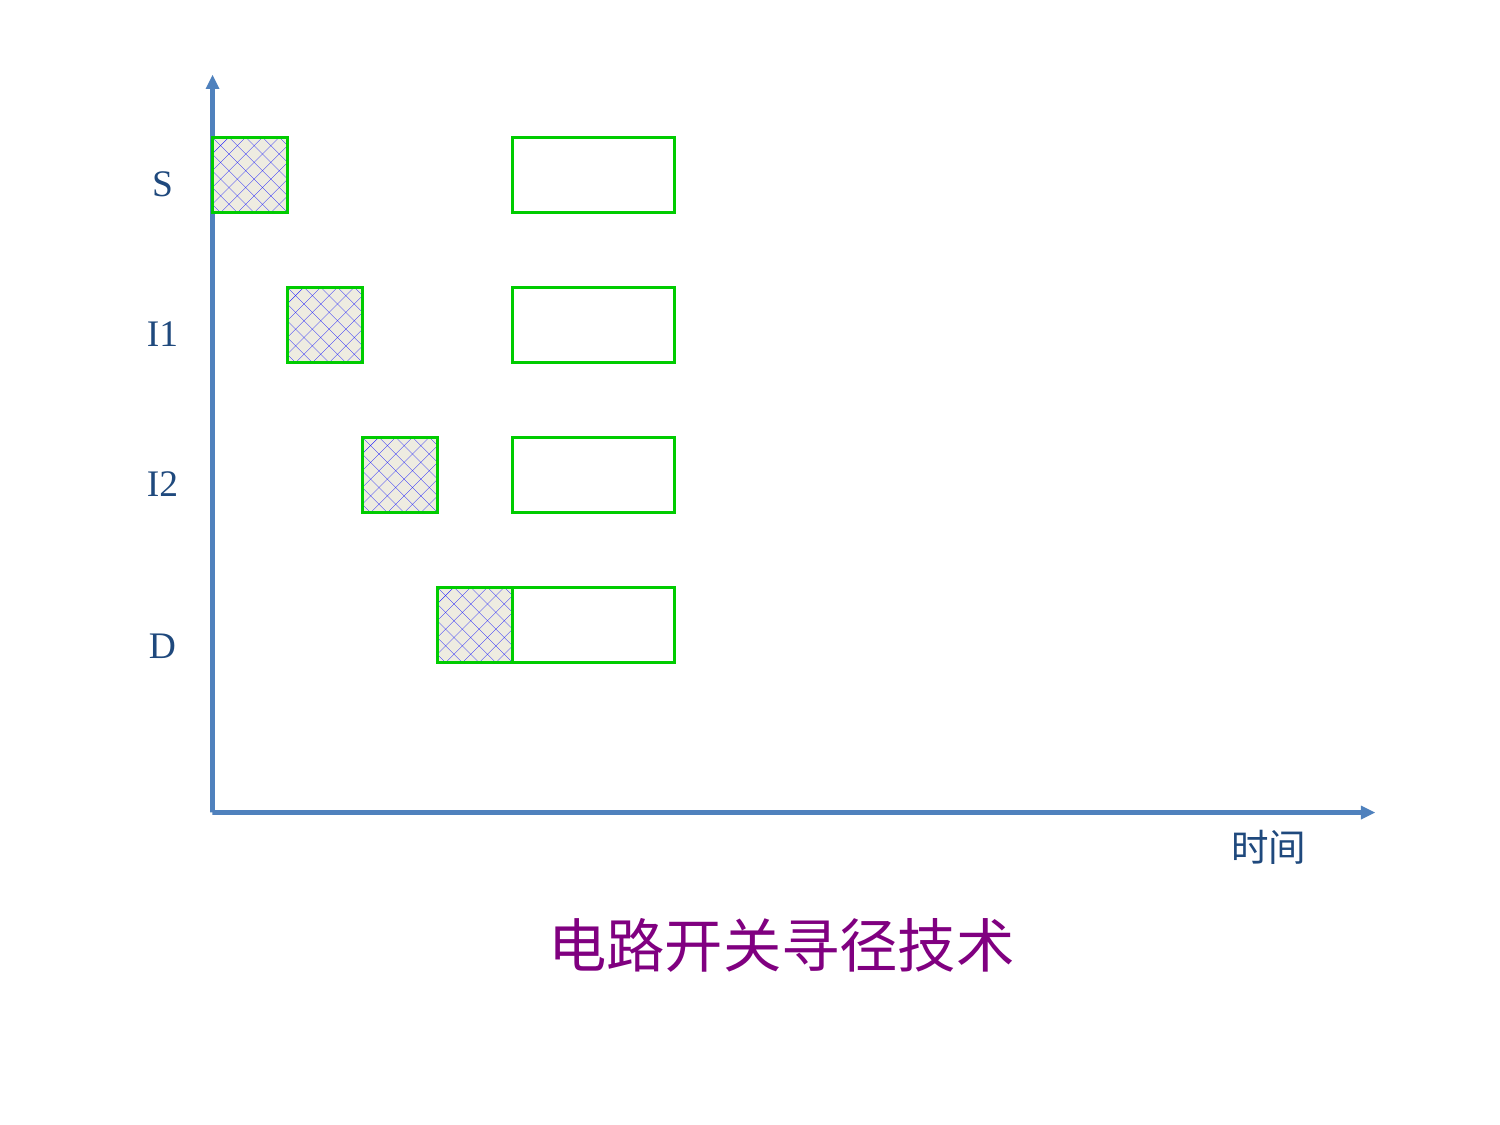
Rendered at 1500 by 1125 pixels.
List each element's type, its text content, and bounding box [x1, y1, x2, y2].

text_box [206, 75, 219, 137]
text_box [212, 137, 288, 213]
text_box [512, 587, 675, 663]
text_box S [124, 162, 200, 200]
text_box 电路开关寻径技术 [237, 887, 1325, 1000]
text_box [512, 137, 675, 213]
text_box [212, 806, 1375, 819]
text_box [512, 437, 675, 513]
text_box [362, 437, 438, 513]
text_box [512, 287, 675, 363]
text_box [437, 587, 512, 663]
text_box D [124, 624, 200, 663]
text_box [287, 287, 363, 363]
text_box 时间 [1175, 849, 1363, 888]
text_box I1 [124, 312, 200, 350]
text_box I2 [124, 462, 200, 500]
